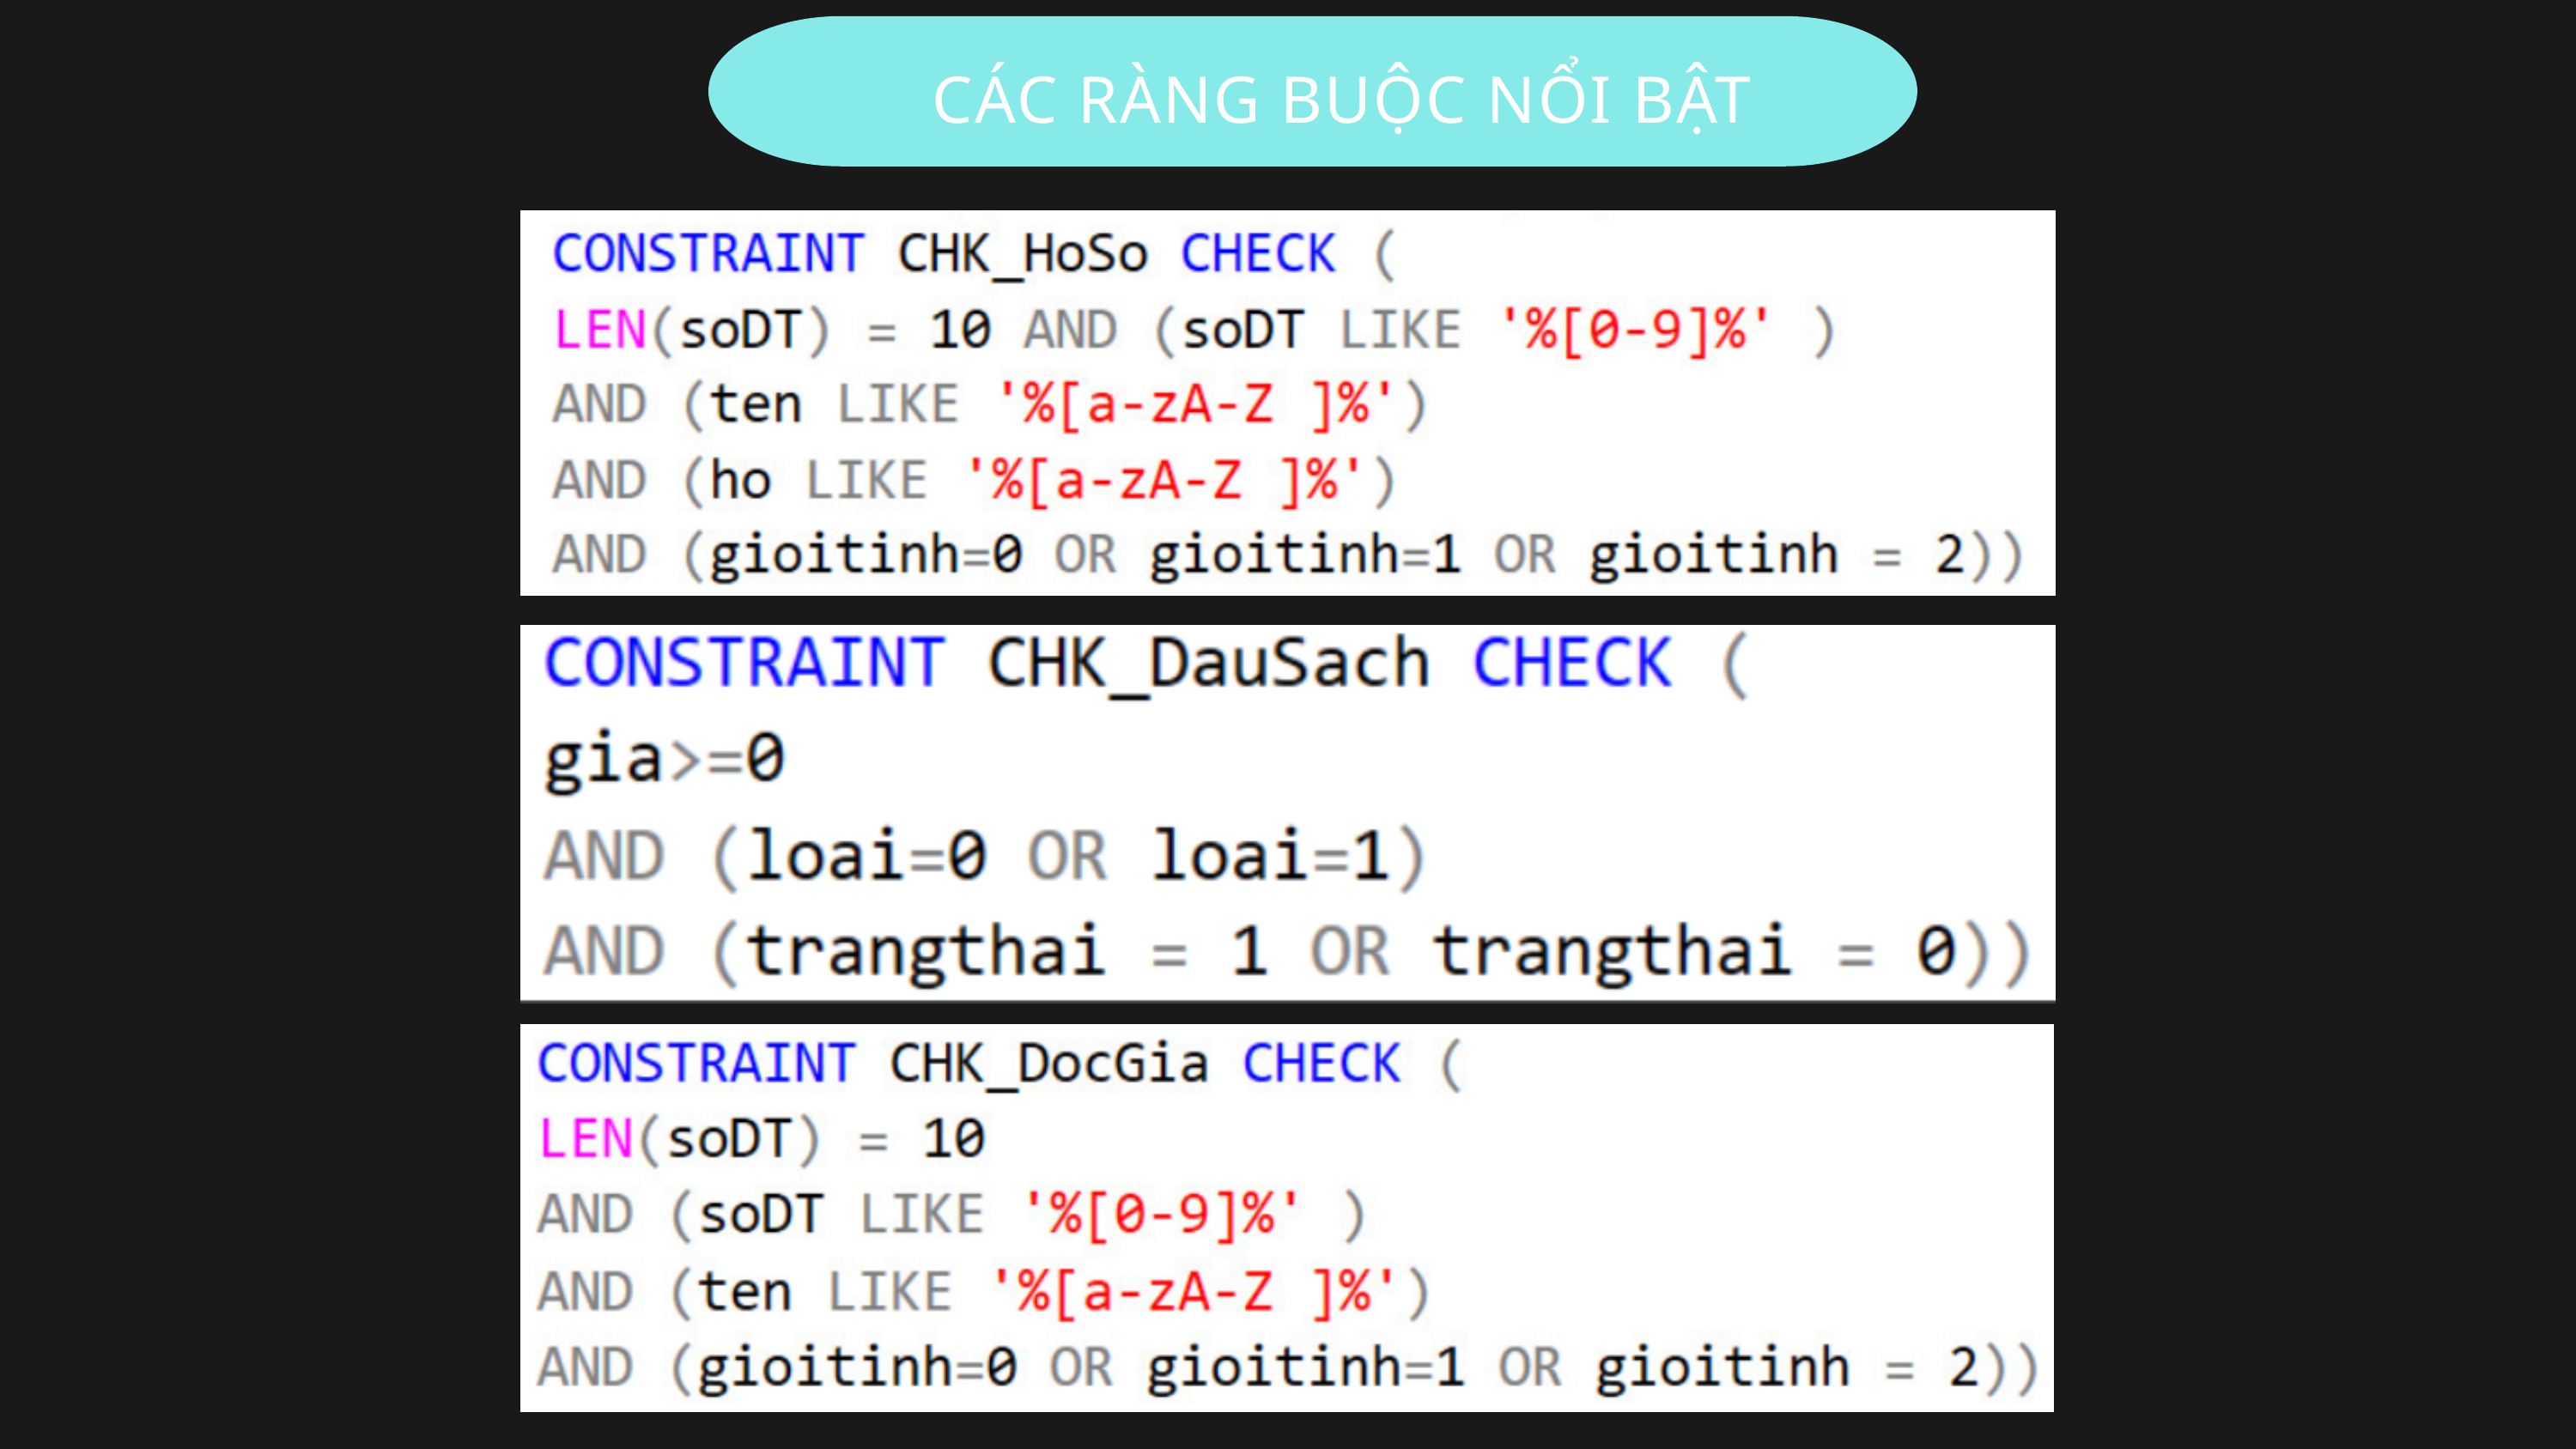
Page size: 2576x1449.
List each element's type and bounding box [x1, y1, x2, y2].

picture [519, 209, 2056, 596]
text_box [708, 15, 1917, 167]
picture [519, 1024, 2054, 1413]
picture [519, 625, 2056, 1003]
